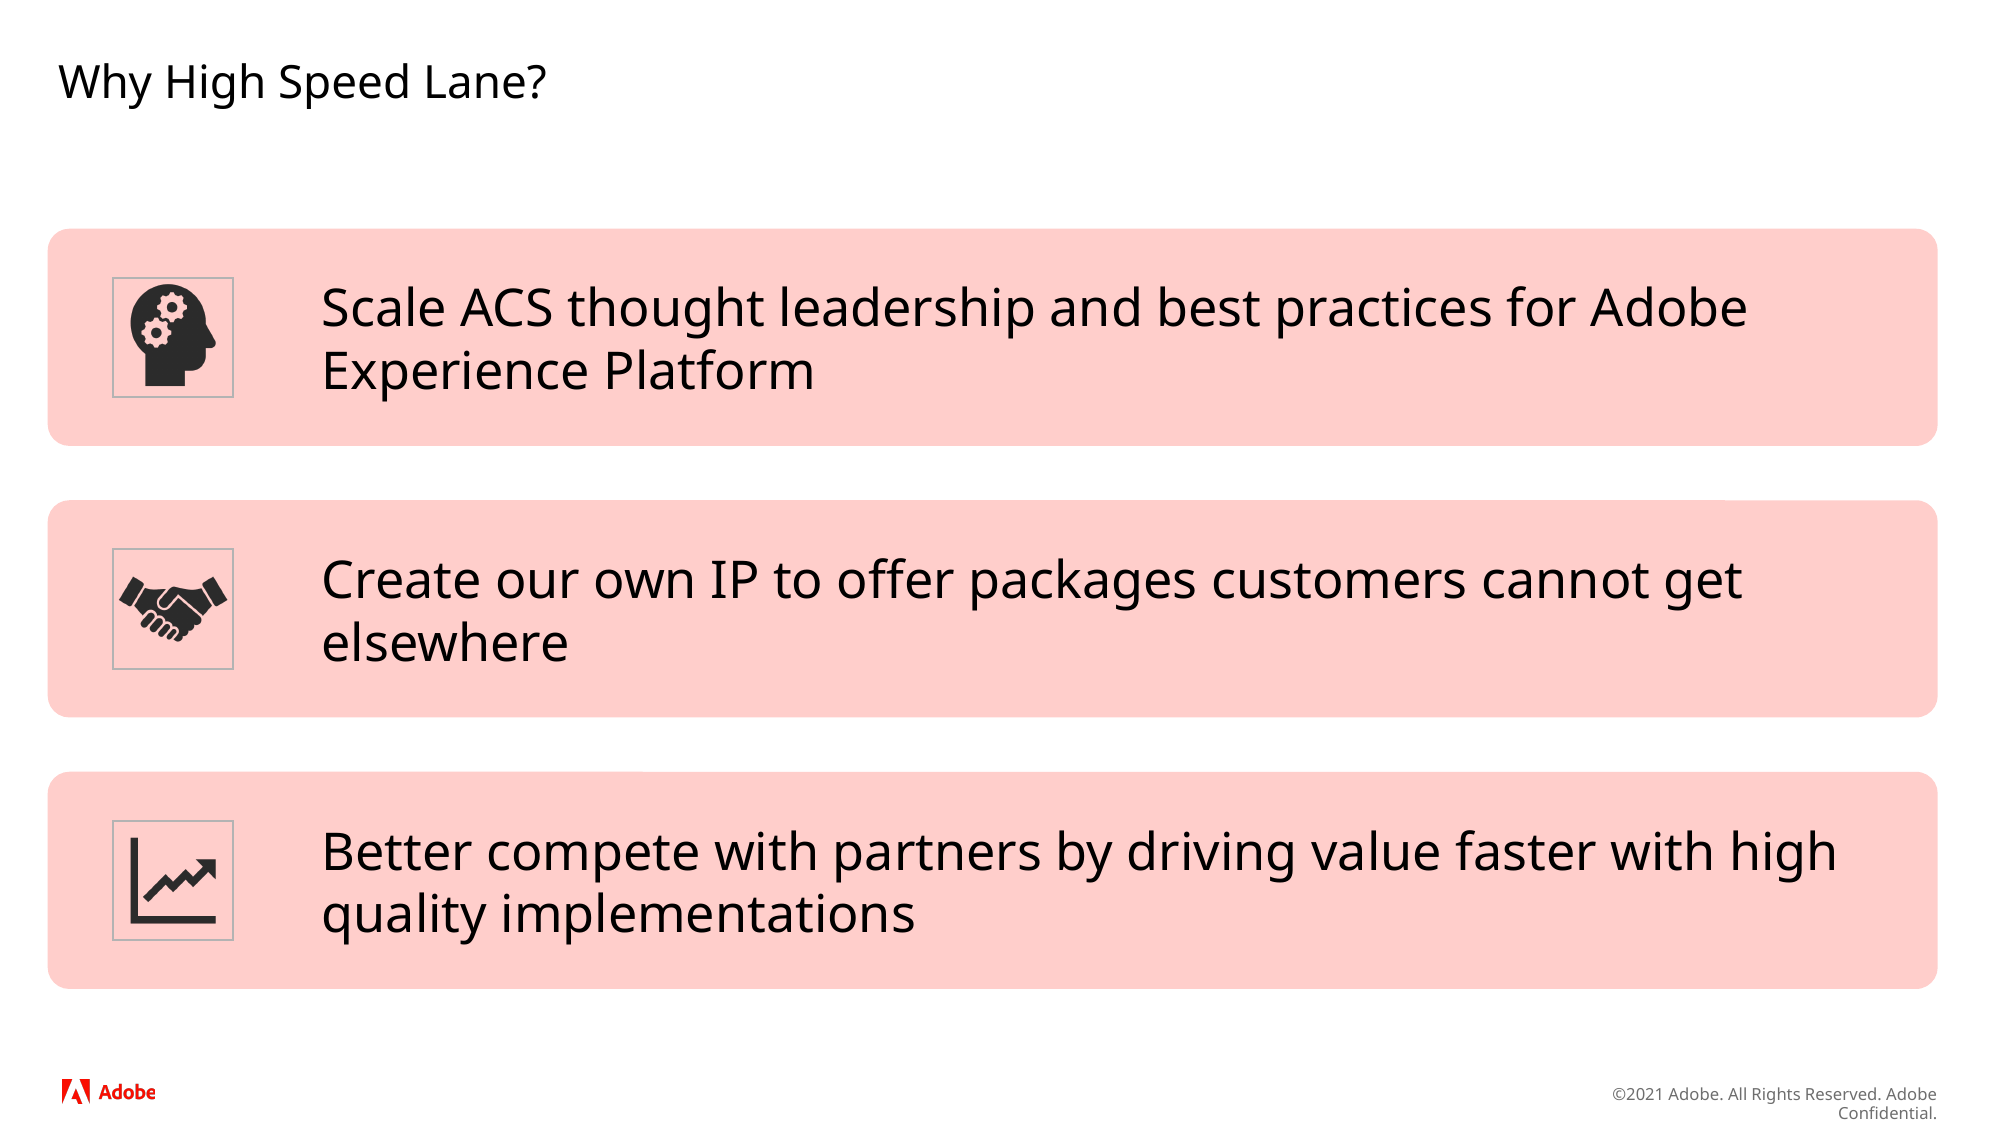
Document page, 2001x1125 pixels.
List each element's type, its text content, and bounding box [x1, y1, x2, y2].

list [47, 228, 1938, 990]
title Why High Speed Lane? [50, 51, 1937, 158]
